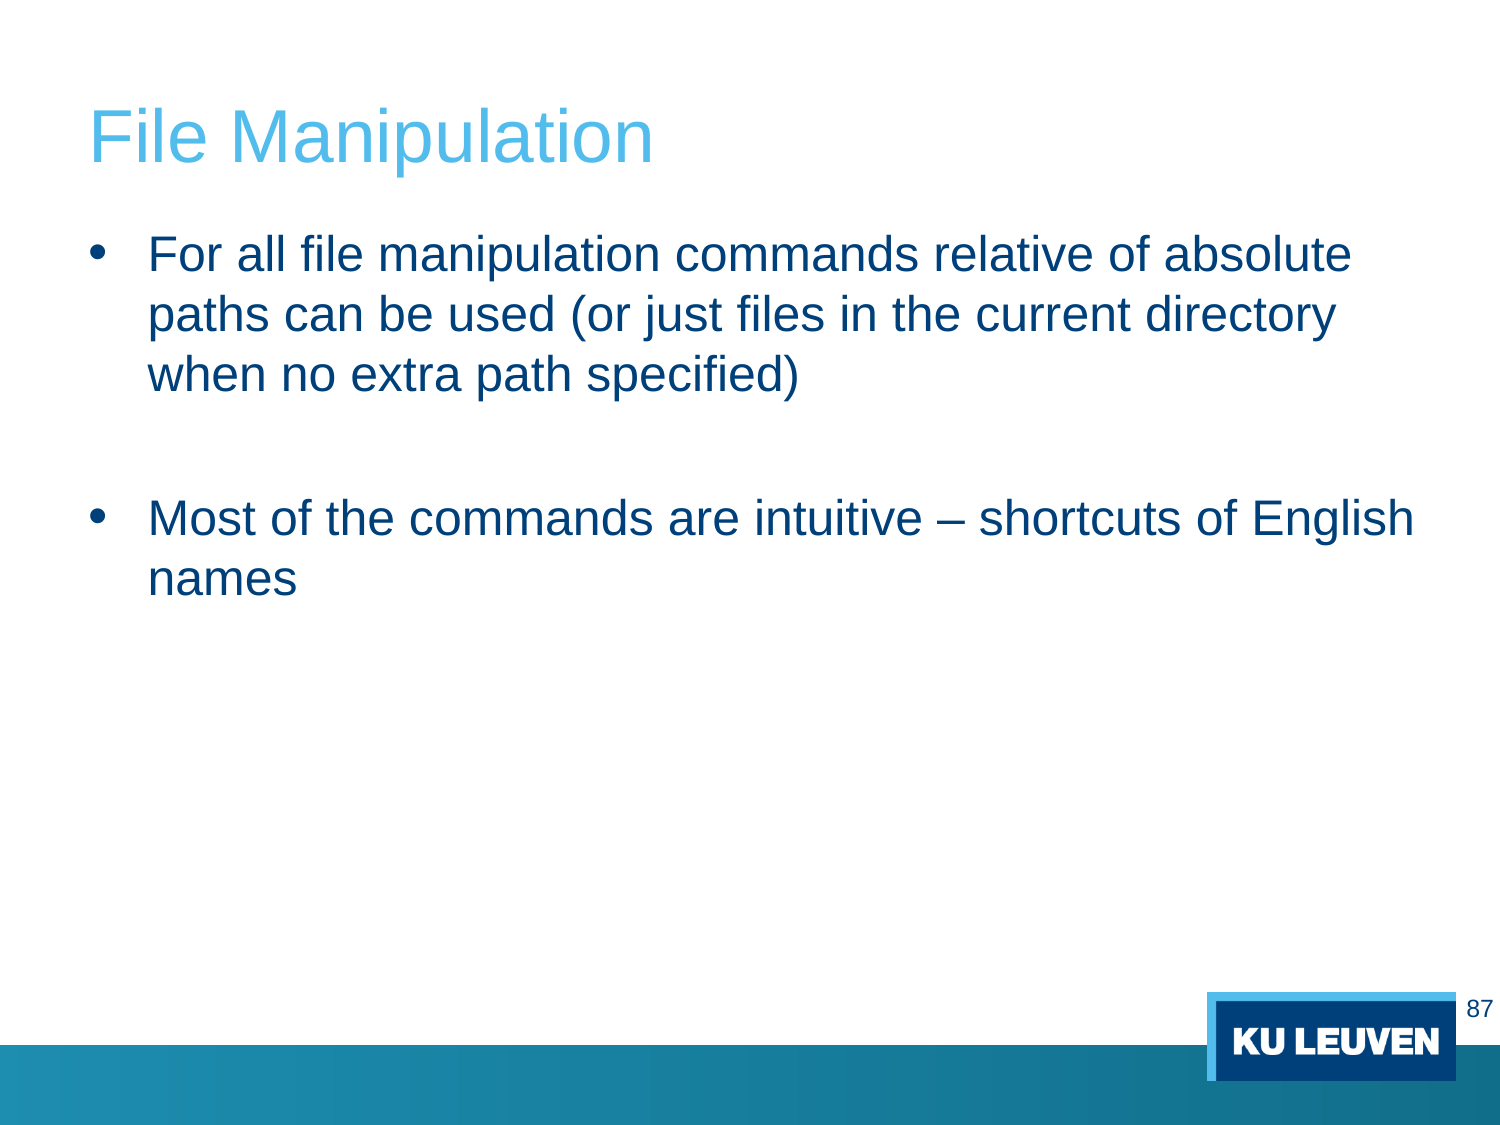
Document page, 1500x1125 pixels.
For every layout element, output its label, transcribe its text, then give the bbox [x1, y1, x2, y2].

picture [1207, 992, 1456, 1081]
slide_number 87 [1340, 992, 1495, 1040]
title File Manipulation [88, 29, 1456, 178]
list For all file manipulation commands relative of absolute paths can be used (or just files in the current directory when no extra path specified) Most of the commands are intuitive – shortcuts of English names [88, 221, 1456, 948]
